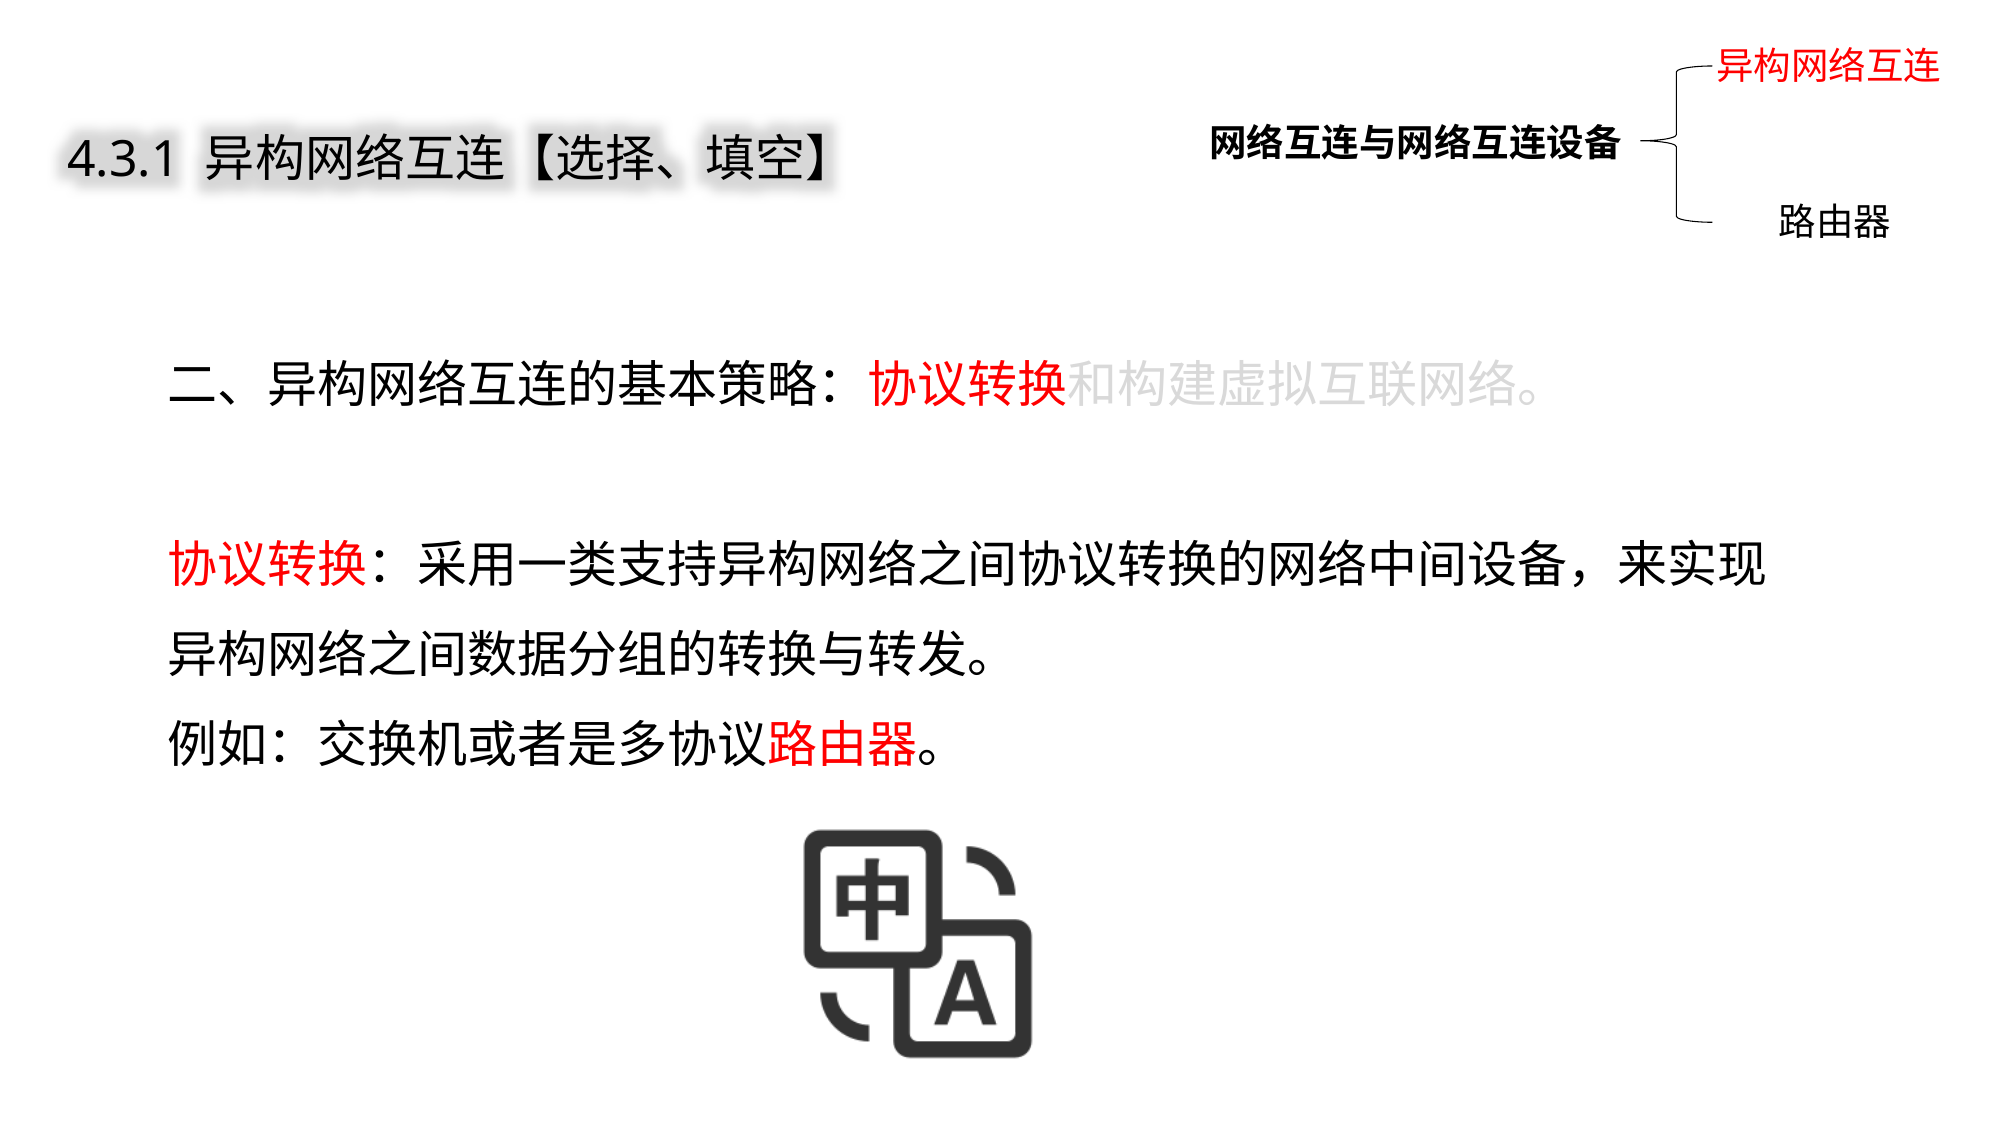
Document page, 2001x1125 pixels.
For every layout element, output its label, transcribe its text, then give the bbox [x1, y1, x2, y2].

text_box 4.3.1 异构网络互连【选择、填空】 [49, 63, 875, 220]
text_box 二、异构网络互连的基本策略：协议转换和构建虚拟互联网络。 协议转换：采用一类支持异构网络之间协议转换的网络中间设备，来实现异构网络之间数据分组的转换与转发。 例如：交换机或者是多协议路由器。 [152, 315, 1794, 781]
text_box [1190, 46, 1958, 251]
picture [788, 814, 1048, 1074]
